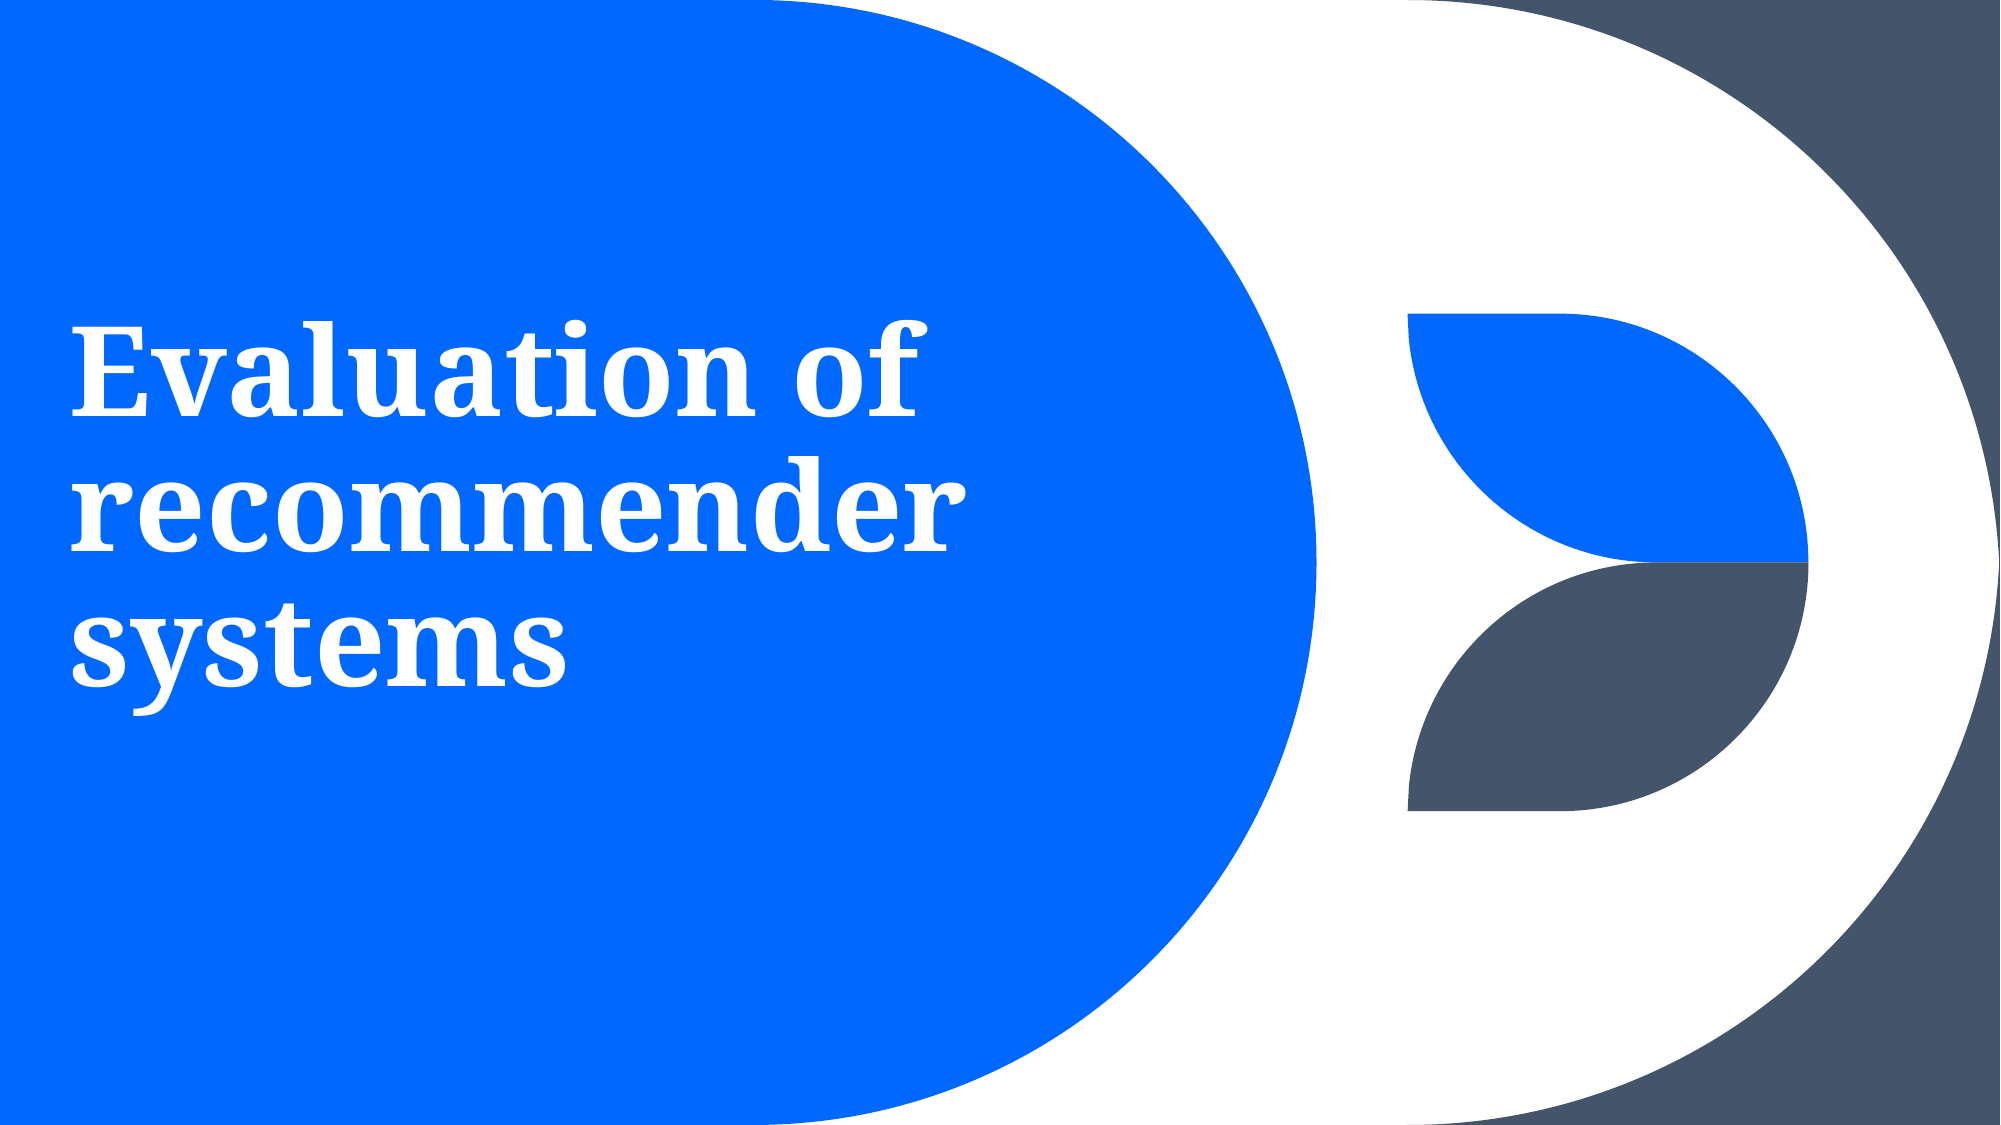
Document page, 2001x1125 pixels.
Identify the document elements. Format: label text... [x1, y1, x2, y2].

title Evaluation of recommender systems [54, 329, 1320, 722]
